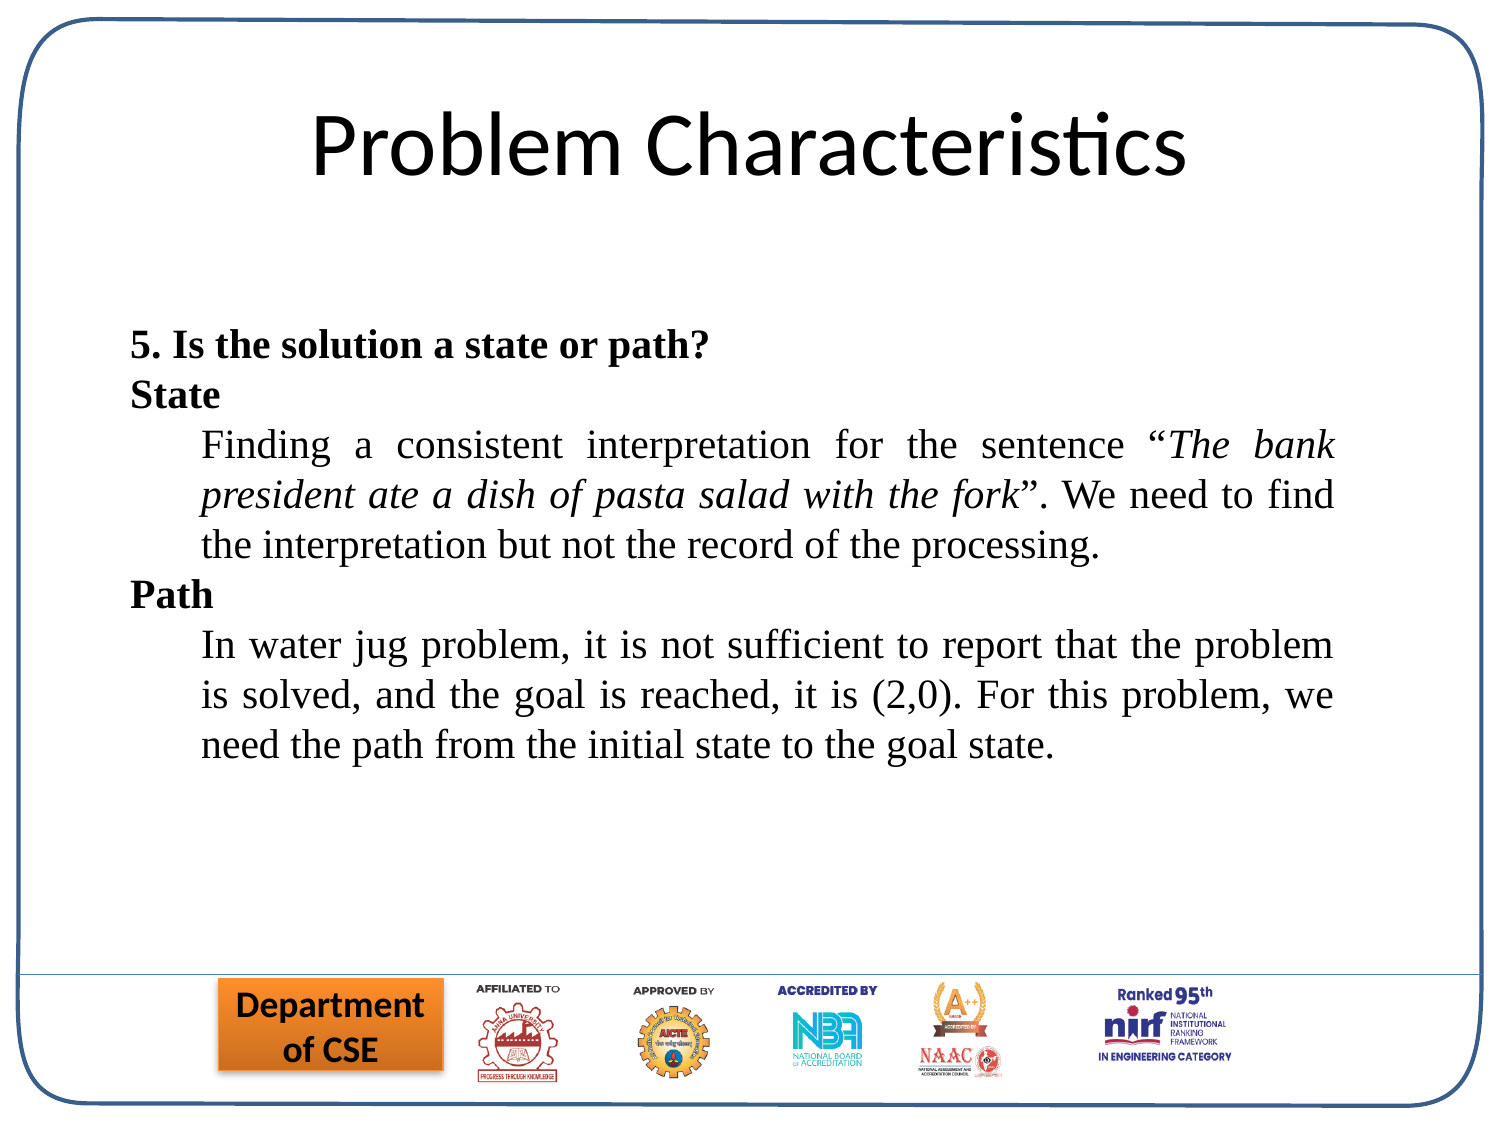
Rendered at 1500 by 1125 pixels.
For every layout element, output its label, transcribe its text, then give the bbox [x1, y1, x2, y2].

list 5. Is the solution a state or path? State Finding a consistent interpretation for the sentence “The bank president ate a dish of pasta salad with the fork”. We need to find the interpretation but not the record of the processing. Path In water jug problem, it is not sufficient to report that the problem is solved, and the goal is reached, it is (2,0). For this problem, we need the path from the initial state to the goal state. [110, 309, 1350, 874]
picture [466, 975, 569, 1089]
picture [775, 975, 880, 1070]
picture [1092, 975, 1241, 1074]
title Problem Characteristics [75, 45, 1425, 233]
picture [620, 975, 731, 1086]
picture [914, 975, 1007, 1083]
